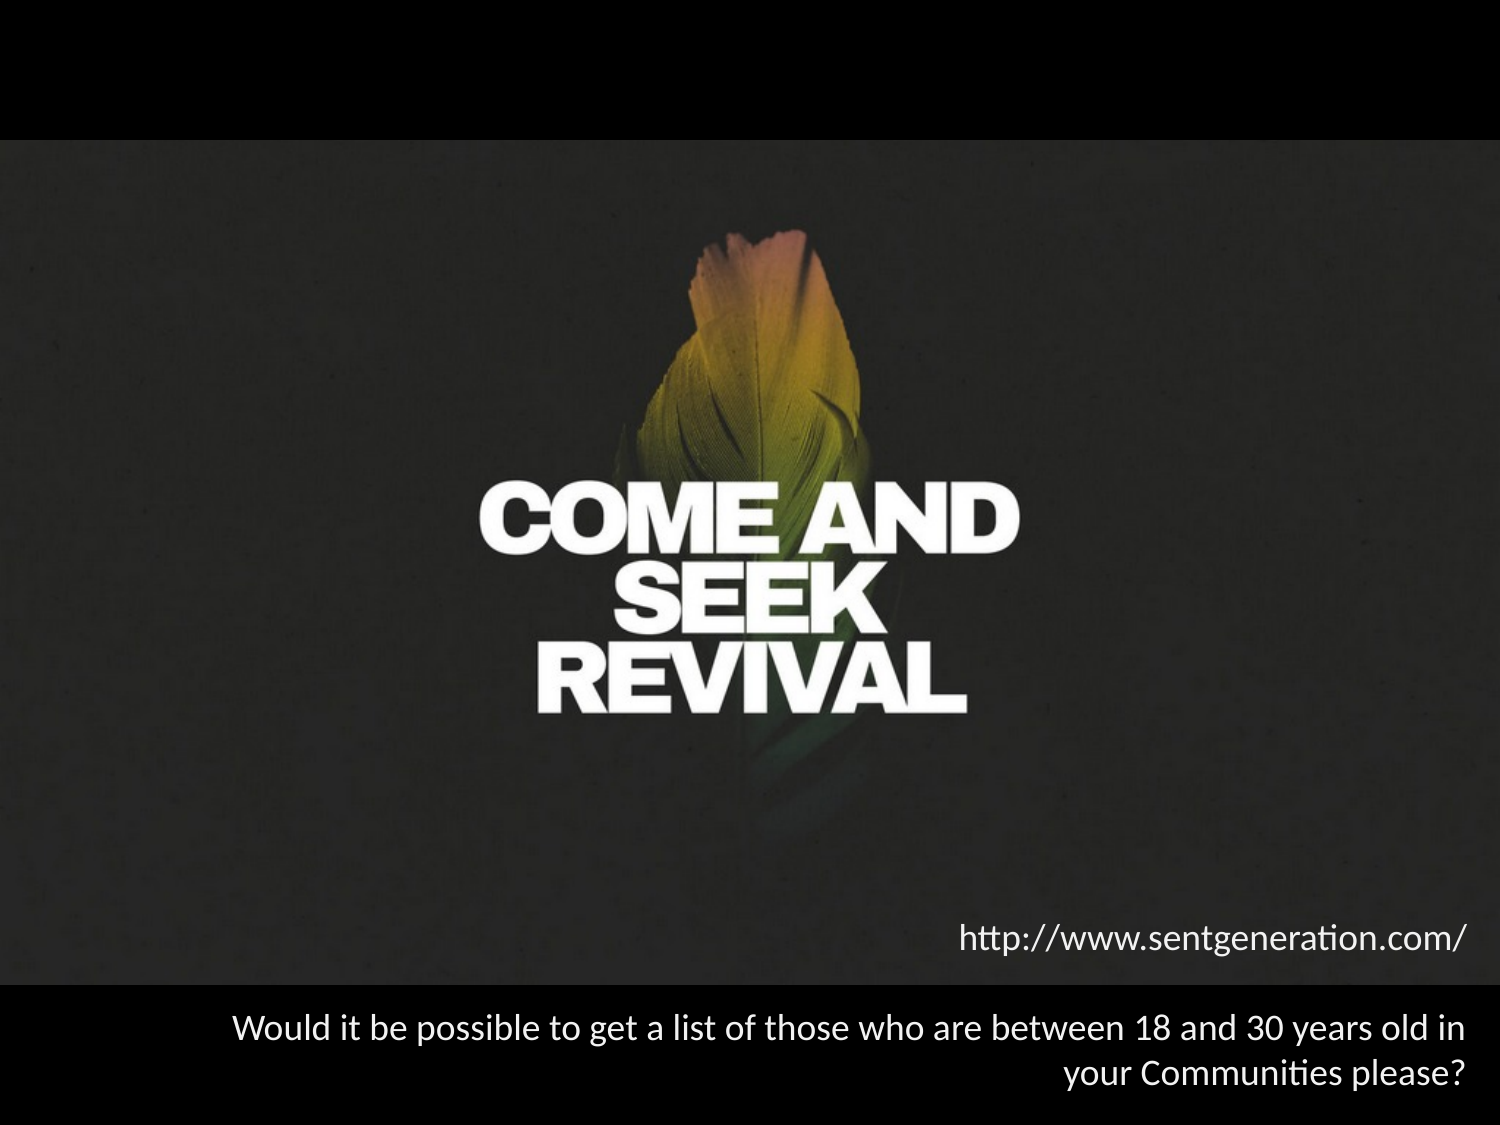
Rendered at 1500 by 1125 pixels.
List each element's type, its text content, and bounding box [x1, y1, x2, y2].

text_box http://www.sentgeneration.com/ Would it be possible to get a list of those who are between 18 and 30 years old in your Communities please? [171, 994, 1483, 1100]
picture [0, 140, 1500, 985]
